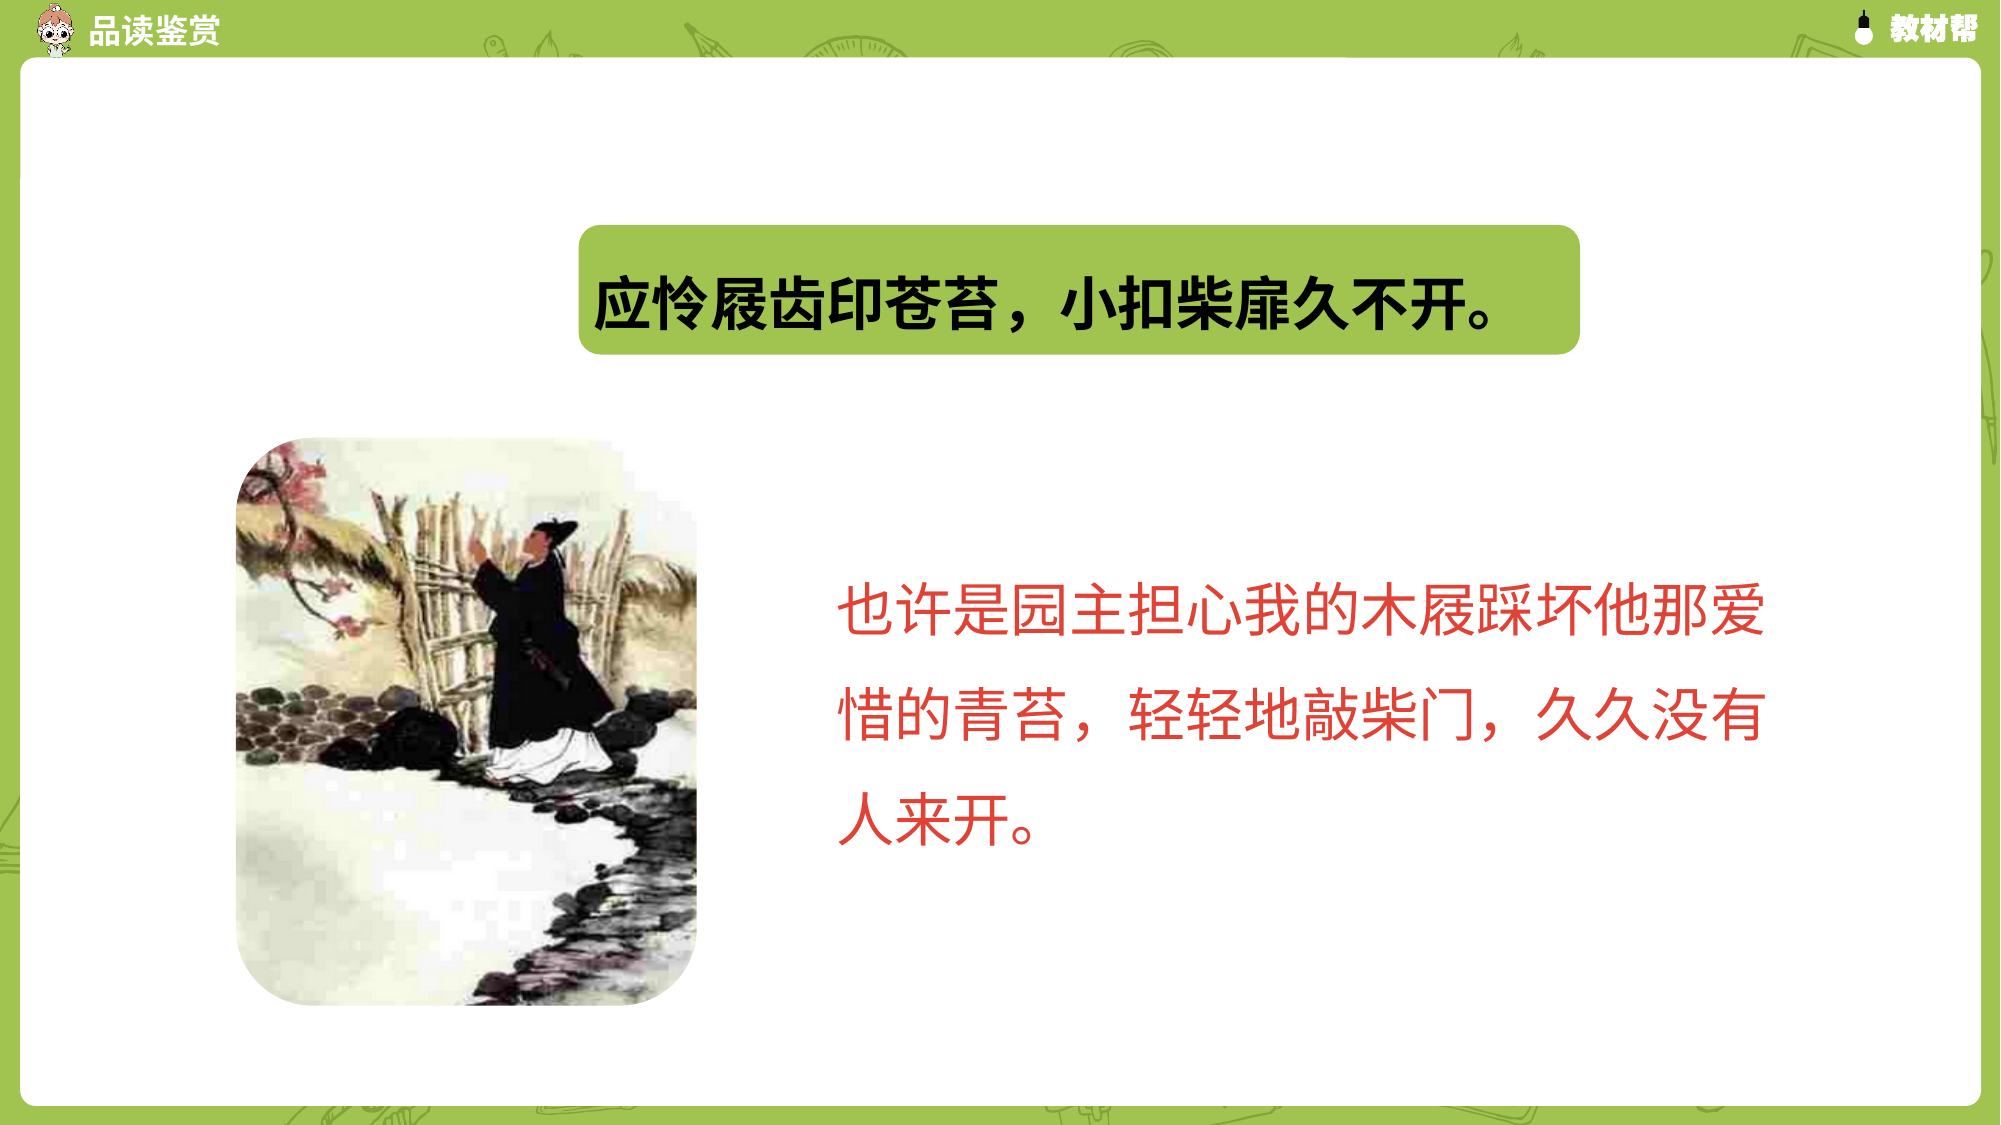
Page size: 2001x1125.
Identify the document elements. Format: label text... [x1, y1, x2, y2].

picture [36, 1, 75, 58]
text_box [581, 224, 1581, 356]
text_box 应怜屐齿印苍苔，小扣柴扉久不开。 [578, 224, 1554, 345]
text_box 也许是园主担心我的木屐踩坏他那爱惜的青苔，轻轻地敲柴门，久久没有人来开。 [821, 530, 1839, 860]
picture [235, 437, 697, 1006]
